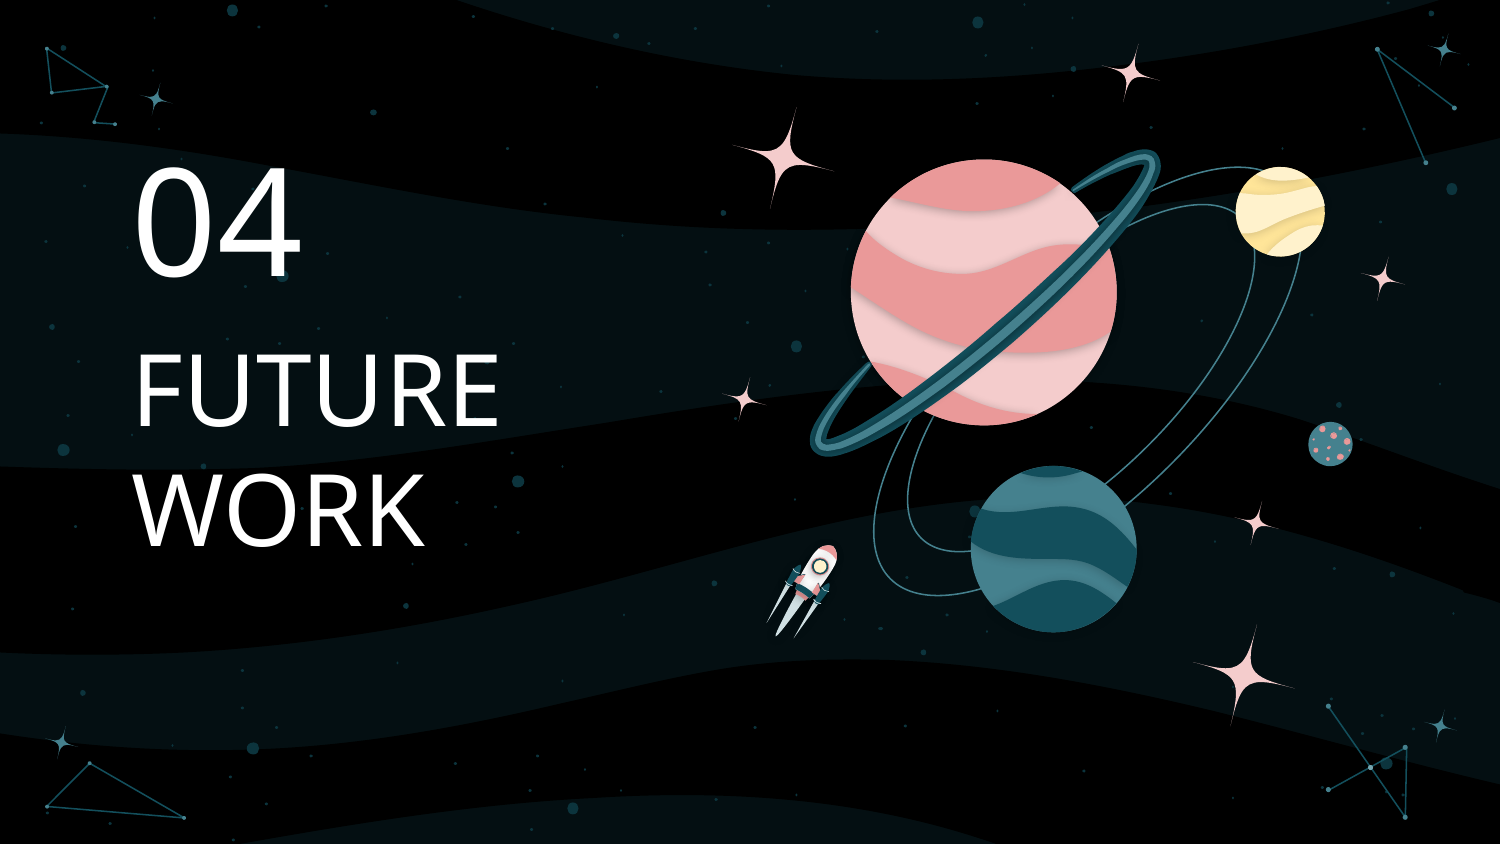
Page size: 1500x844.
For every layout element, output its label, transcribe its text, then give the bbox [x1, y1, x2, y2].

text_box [766, 100, 1369, 663]
title FUTURE WORK [116, 253, 699, 581]
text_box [721, 43, 1406, 727]
title 04 [116, 117, 324, 253]
